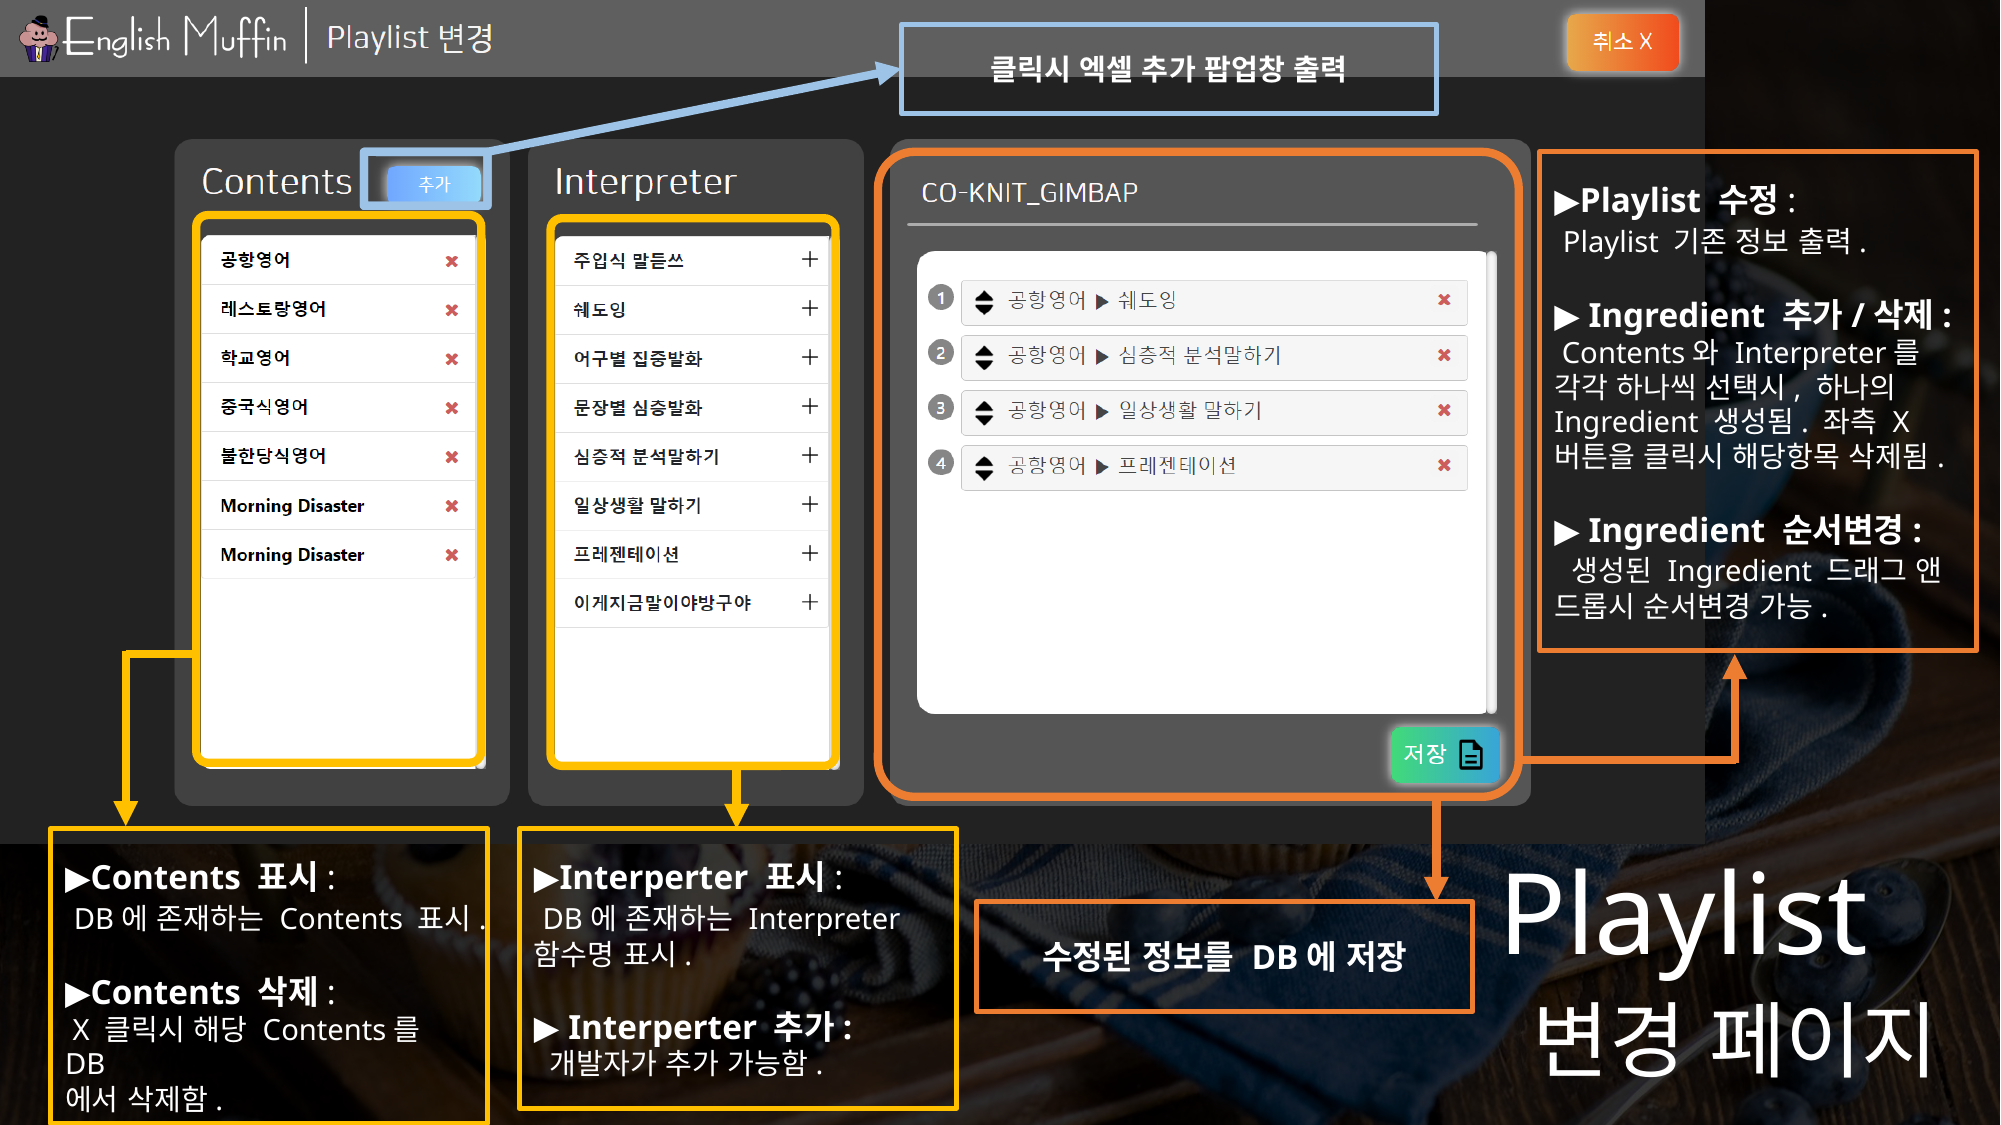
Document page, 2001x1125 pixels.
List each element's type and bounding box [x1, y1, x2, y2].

text_box [487, 68, 902, 152]
picture [0, 0, 2000, 1125]
